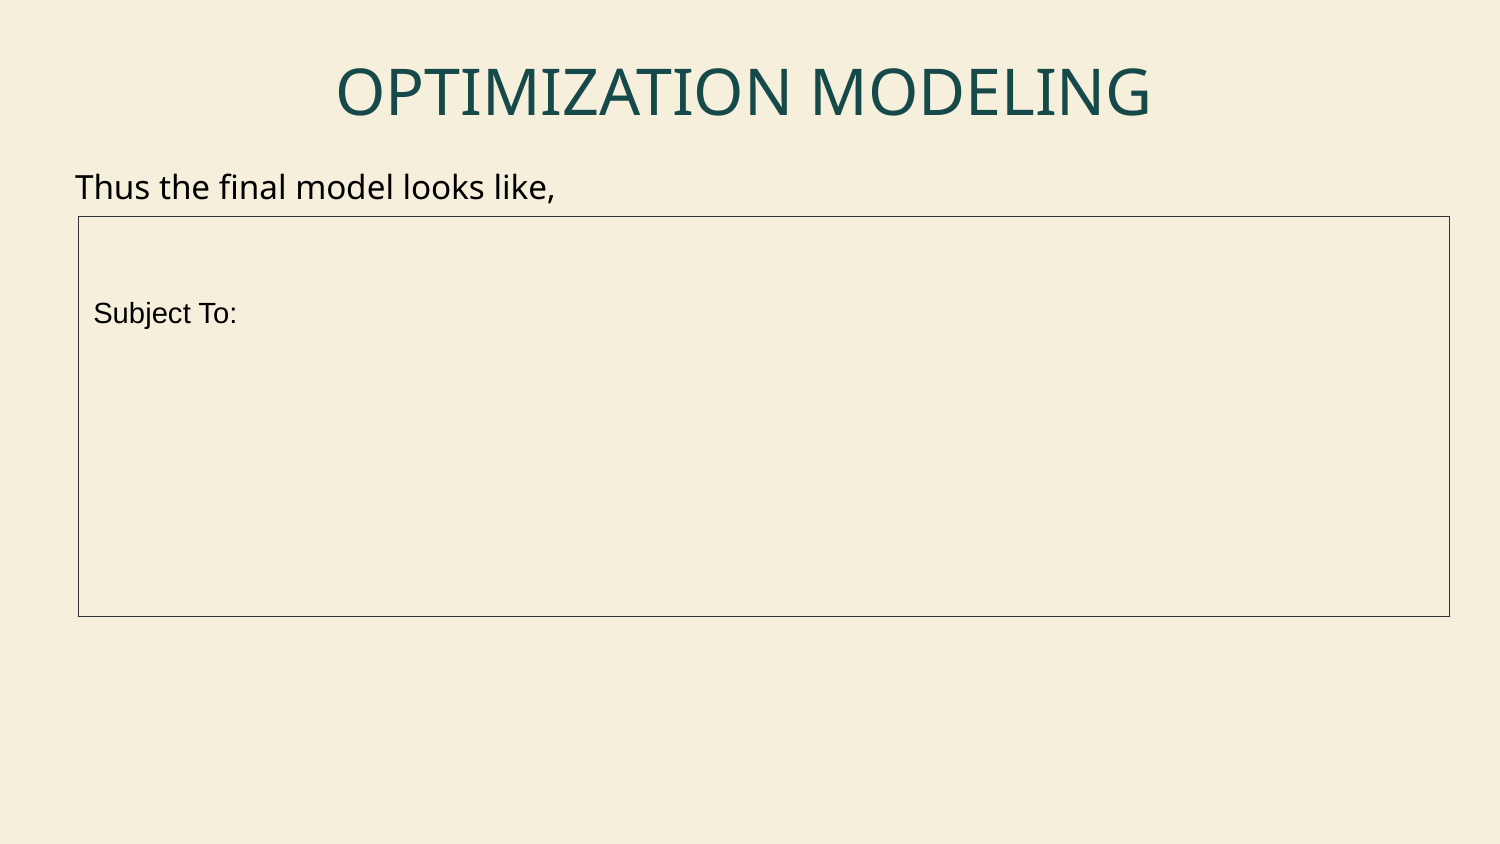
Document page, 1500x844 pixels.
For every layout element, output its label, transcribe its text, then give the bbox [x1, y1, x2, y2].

title OPTIMIZATION MODELING [111, 50, 1378, 126]
text_box Thus the final model looks like, [60, 158, 681, 214]
